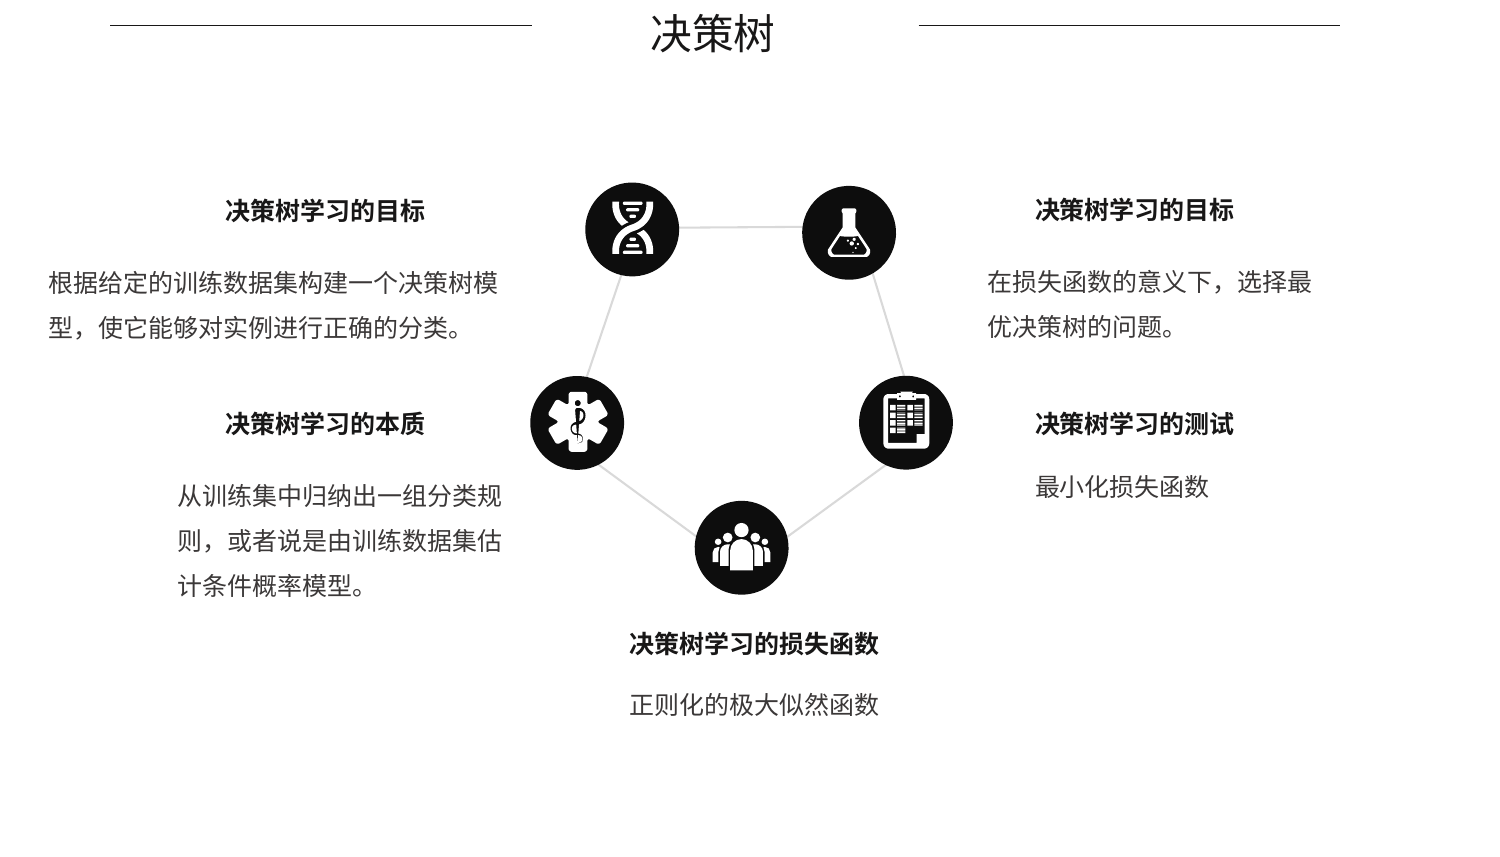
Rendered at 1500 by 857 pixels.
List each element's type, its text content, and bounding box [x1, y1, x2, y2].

text_box 决策树 [635, 0, 791, 65]
text_box 最小化损失函数 [1020, 484, 1246, 509]
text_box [530, 182, 953, 595]
text_box 在损失函数的意义下，选择最优决策树的问题。 [972, 244, 1337, 349]
text_box 从训练集中归纳出一组分类规则，或者说是由训练数据集估计条件概率模型。 [162, 458, 528, 608]
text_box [210, 386, 771, 484]
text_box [614, 606, 1175, 705]
text_box 正则化的极大似然函数 [615, 705, 980, 727]
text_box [1020, 385, 1500, 484]
text_box 根据给定的训练数据集构建一个决策树模型，使它能够对实例进行正确的分类。 [34, 244, 527, 350]
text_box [1020, 172, 1500, 271]
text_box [210, 172, 771, 271]
